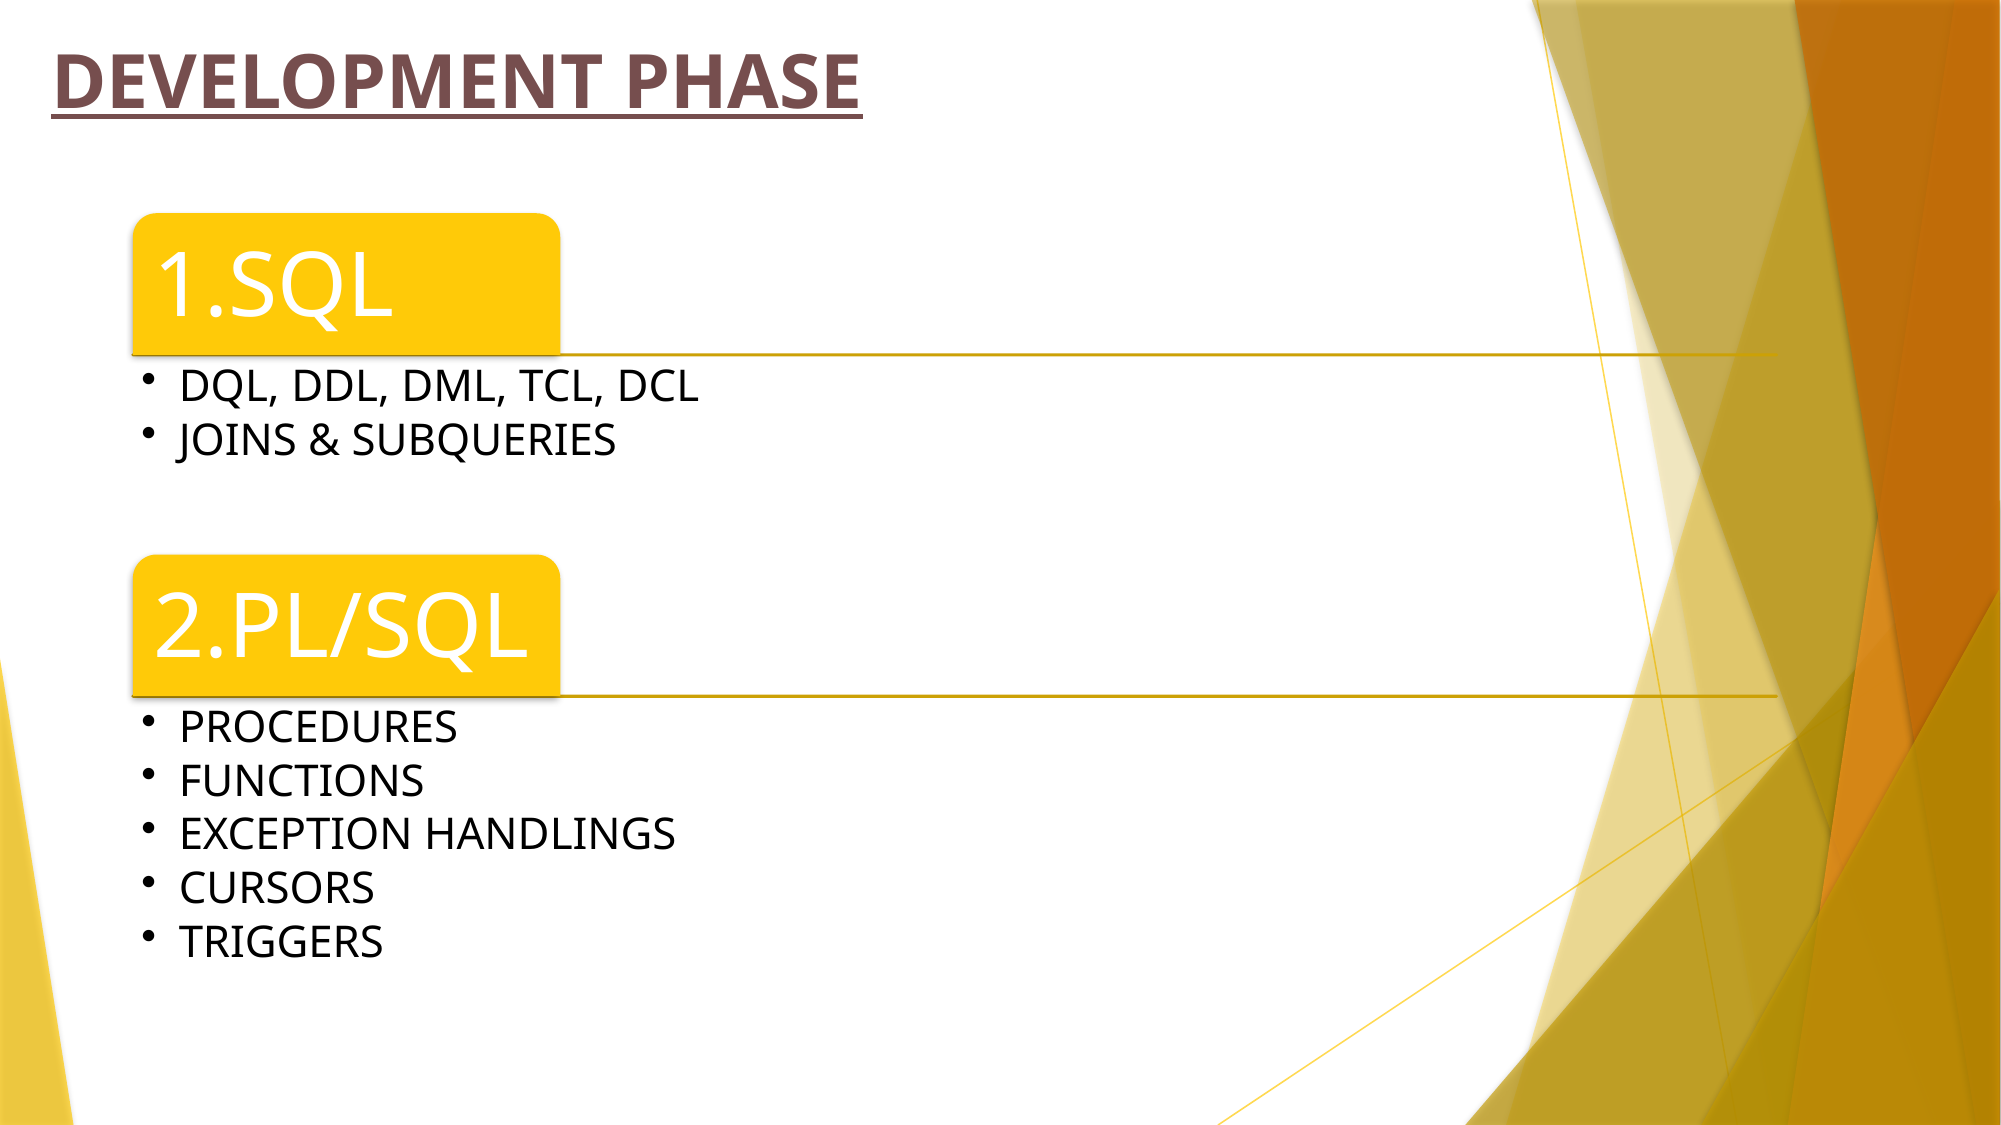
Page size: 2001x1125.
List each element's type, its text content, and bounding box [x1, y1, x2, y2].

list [132, 212, 1778, 981]
title DEVELOPMENT PHASE [36, 25, 1447, 243]
